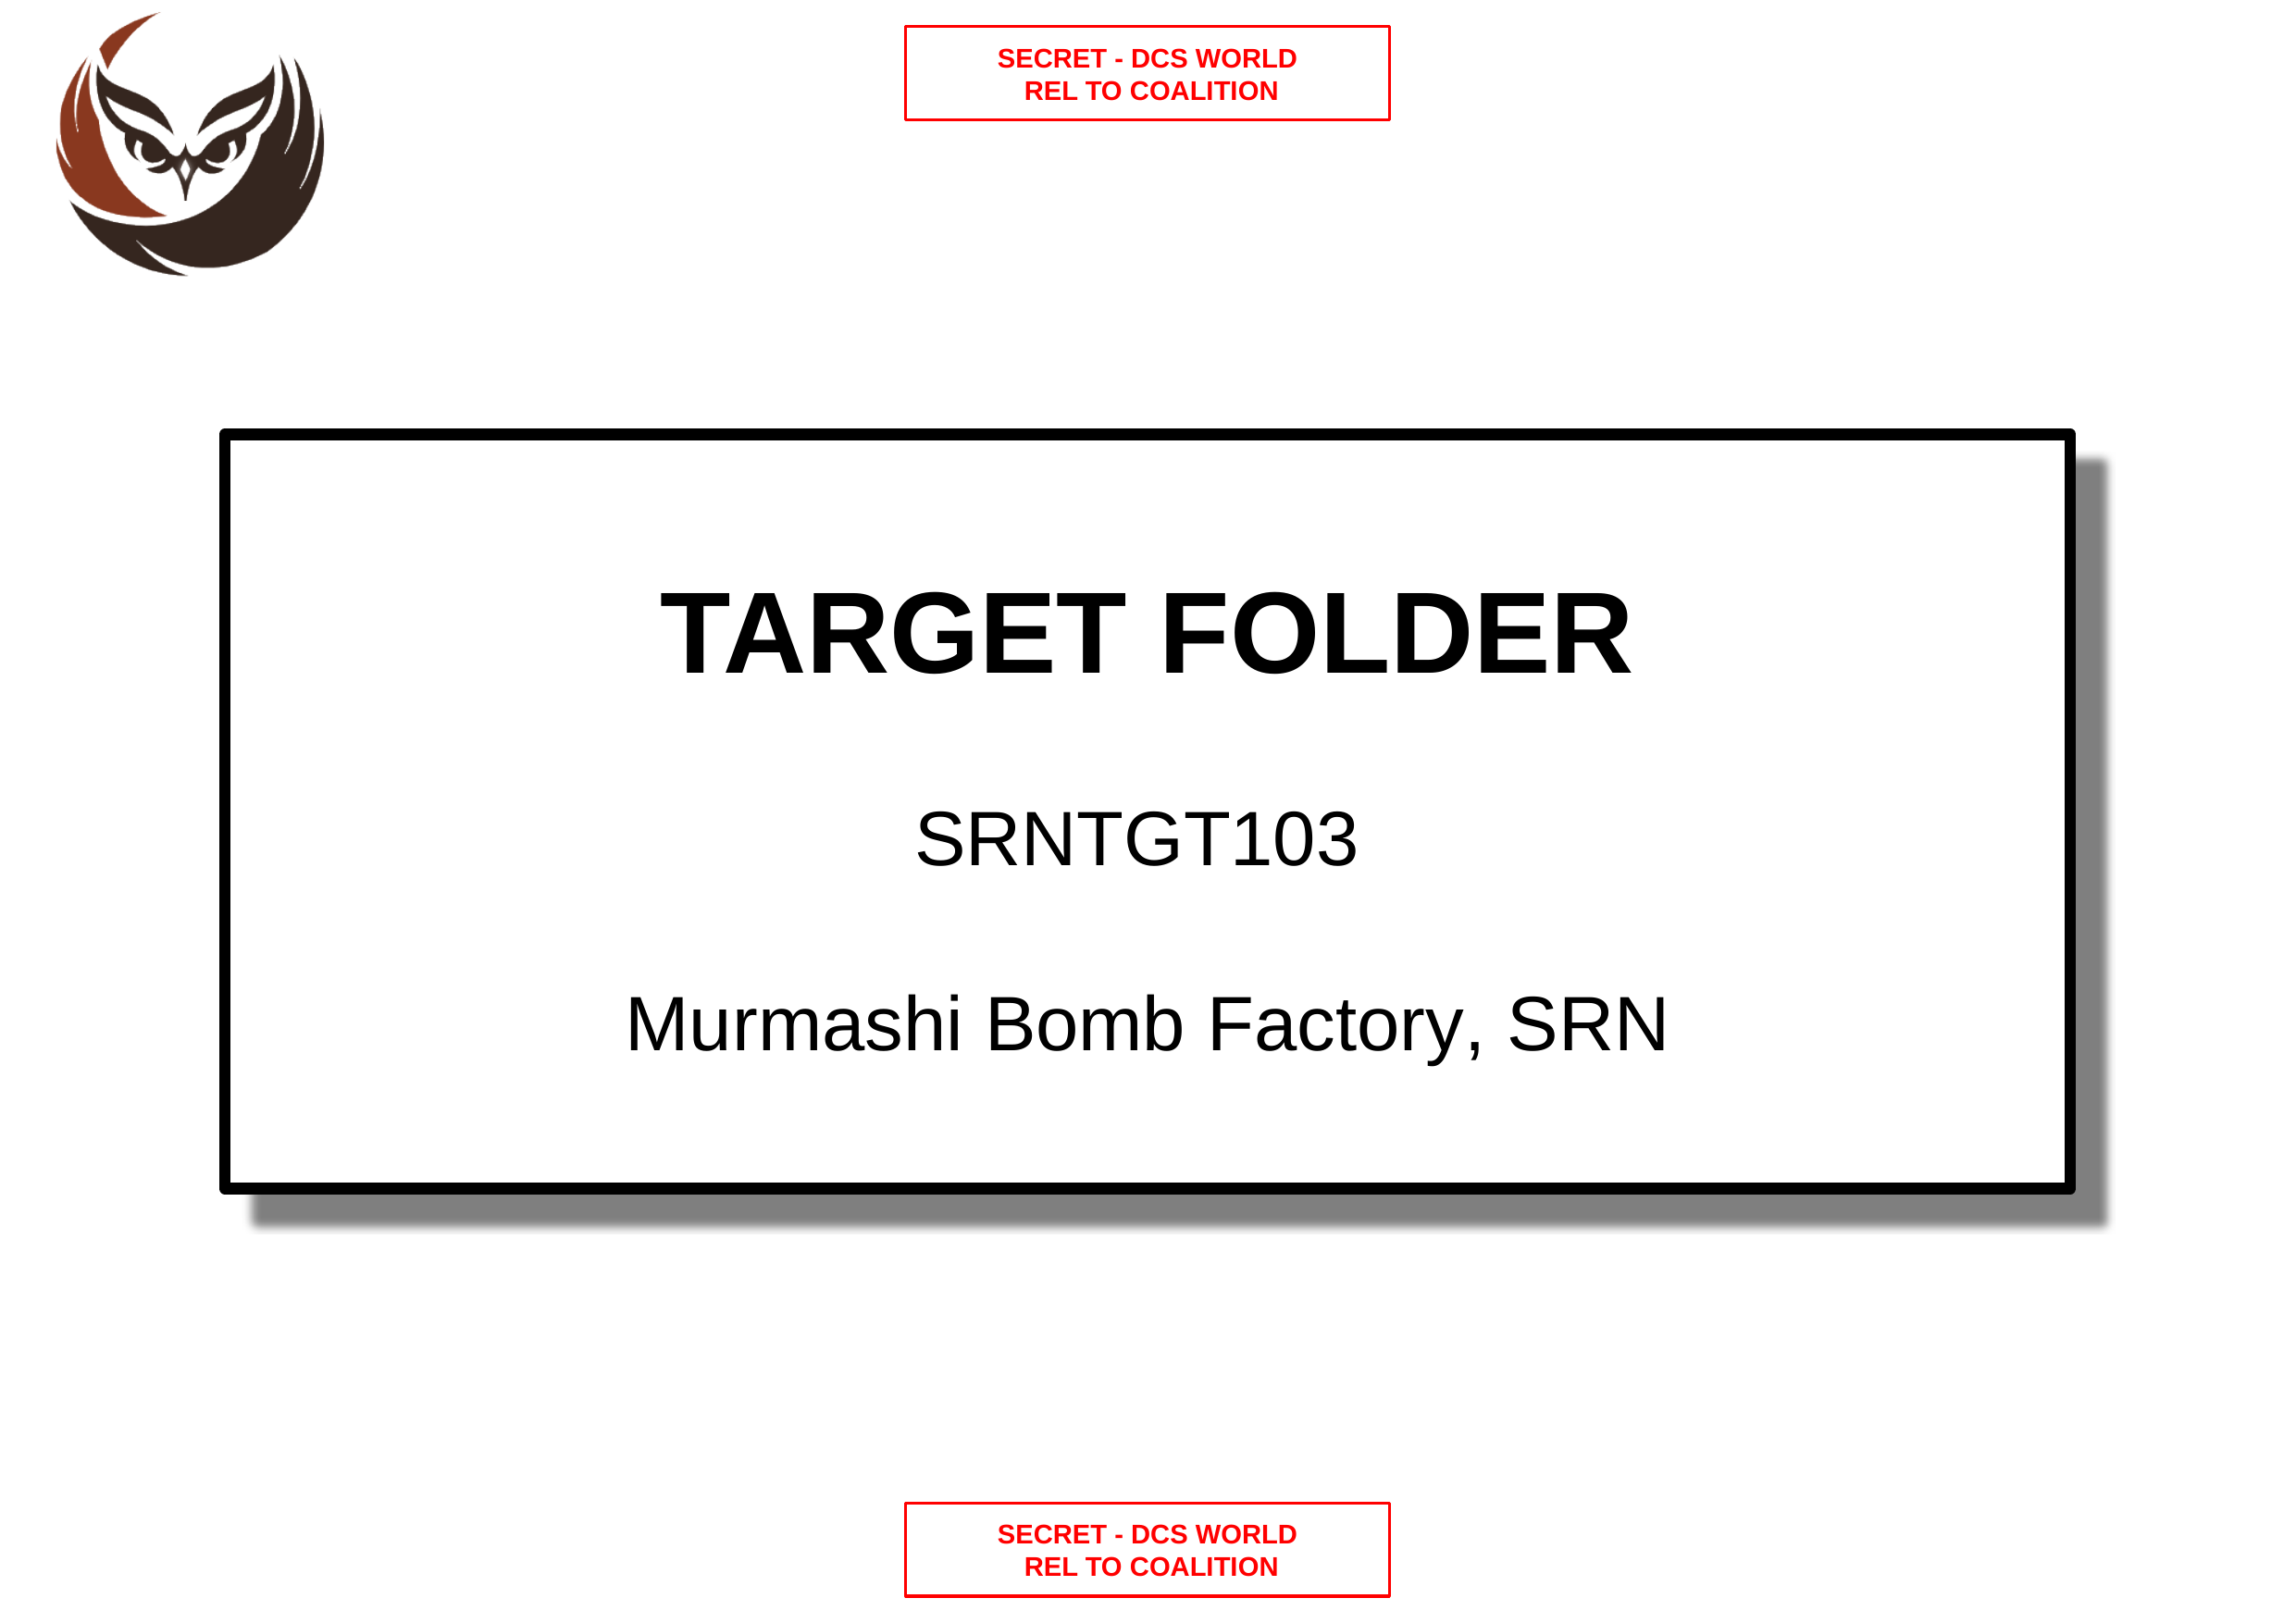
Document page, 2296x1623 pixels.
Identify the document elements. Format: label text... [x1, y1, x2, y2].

picture [16, 3, 355, 302]
text_box SECRET - DCS WORLD REL TO COALITION [905, 26, 1390, 120]
text_box SECRET - DCS WORLD REL TO COALITION [905, 1503, 1390, 1597]
title TARGET FOLDER SRNTGT103 Murmashi Bomb Factory, SRN [225, 434, 2071, 1189]
